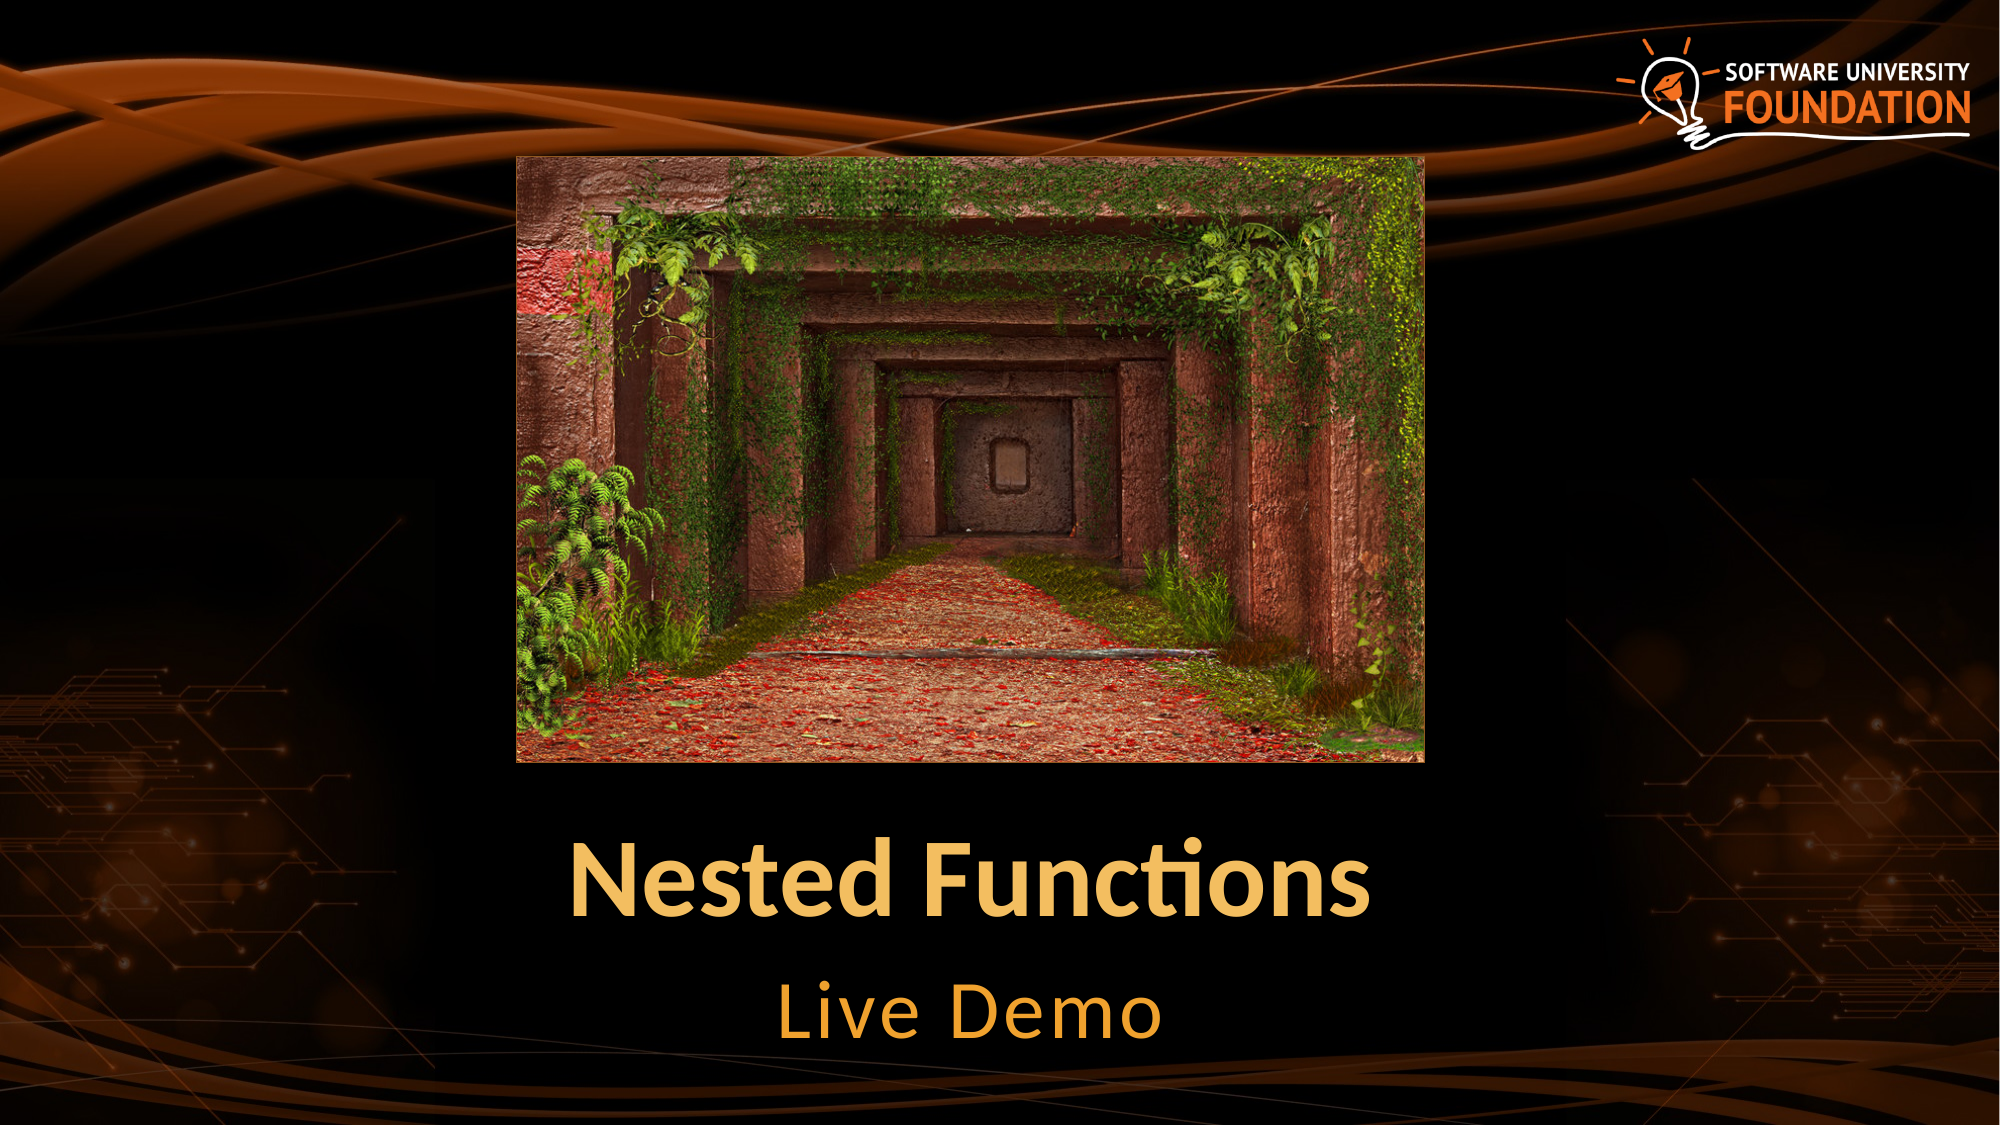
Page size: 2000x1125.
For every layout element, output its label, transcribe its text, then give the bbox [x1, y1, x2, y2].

title Nested Functions [237, 812, 1704, 944]
list Live Demo [237, 944, 1704, 1057]
picture [0, 0, 2000, 1125]
